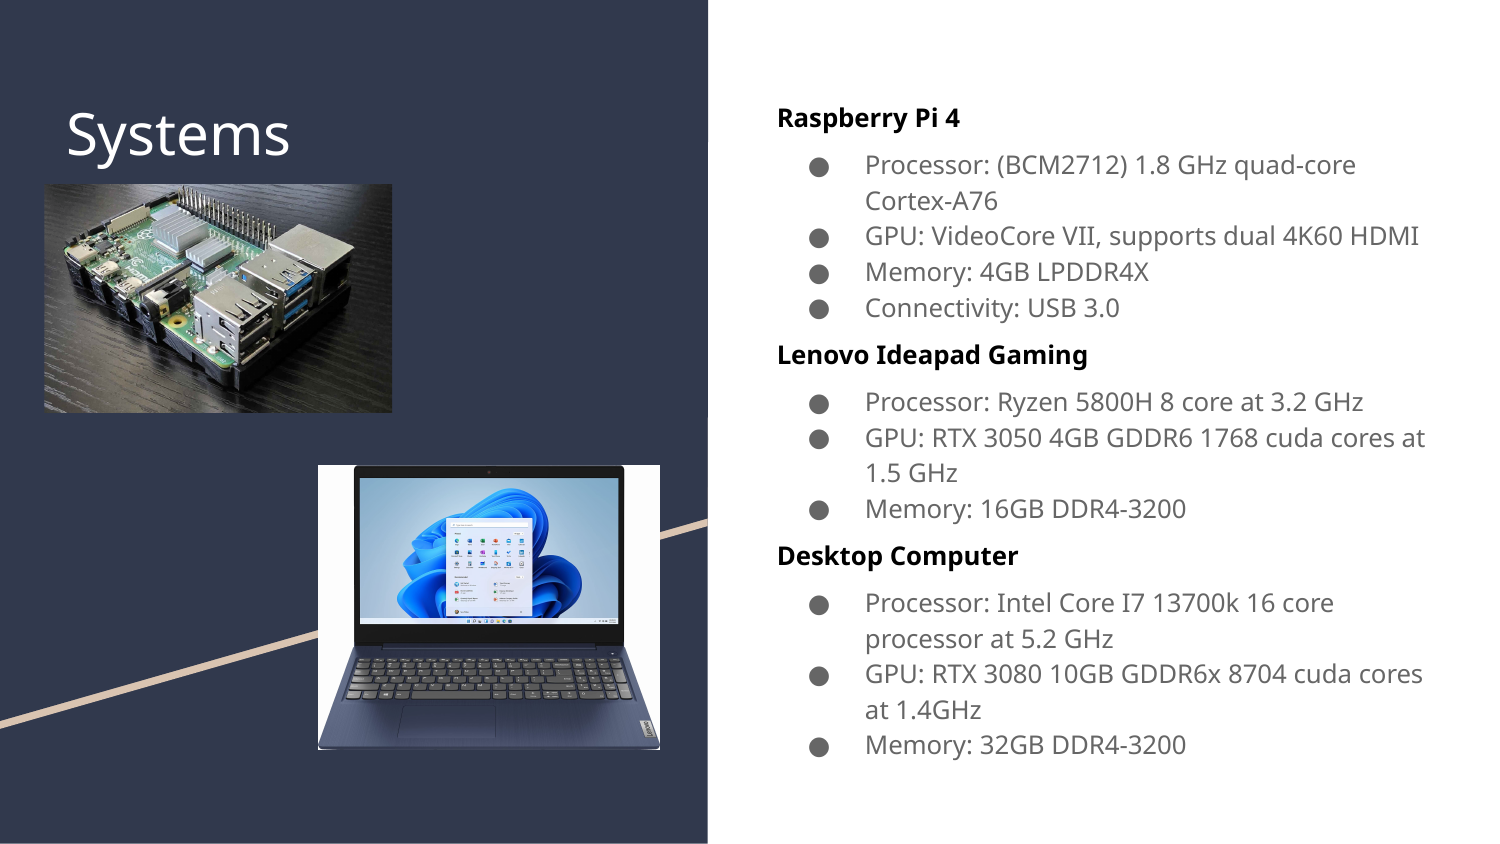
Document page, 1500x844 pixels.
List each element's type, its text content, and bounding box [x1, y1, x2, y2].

list Raspberry Pi 4 Processor: (BCM2712) 1.8 GHz quad-core Cortex-A76 GPU: VideoCore VII, supports dual 4K60 HDMI Memory: 4GB LPDDR4X Connectivity: USB 3.0 Lenovo Ideapad Gaming Processor: Ryzen 5800H 8 core at 3.2 GHz GPU: RTX 3050 4GB GDDR6 1768 cuda cores at 1.5 GHz Memory: 16GB DDR4-3200 Desktop Computer Processor: Intel Core I7 13700k 16 core processor at 5.2 GHz GPU: RTX 3080 10GB GDDR6x 8704 cuda cores at 1.4GHz Memory: 32GB DDR4-3200 [761, 82, 1446, 822]
picture [43, 183, 393, 414]
title Systems [51, 82, 660, 494]
picture [317, 465, 660, 750]
